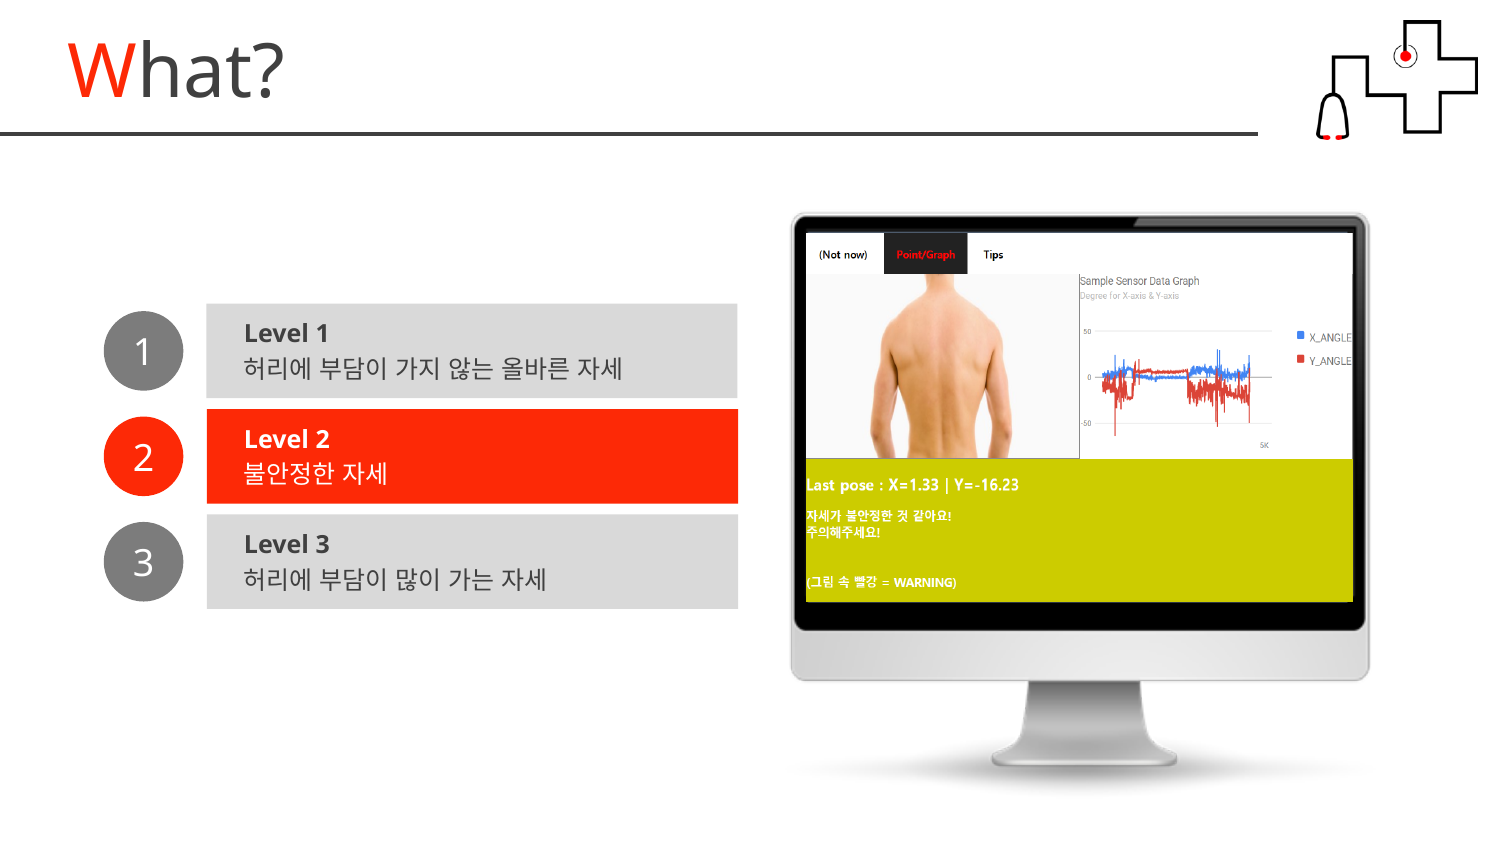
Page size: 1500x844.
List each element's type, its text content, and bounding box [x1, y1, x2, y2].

text_box [204, 302, 740, 400]
text_box 2 [101, 414, 186, 499]
list What? [53, 20, 1258, 115]
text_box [228, 310, 709, 392]
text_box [228, 520, 709, 603]
text_box 3 [101, 519, 186, 604]
text_box [205, 512, 740, 611]
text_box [228, 415, 709, 498]
picture [1316, 20, 1478, 140]
picture [785, 209, 1376, 799]
text_box [205, 407, 740, 506]
text_box 1 [101, 309, 186, 393]
